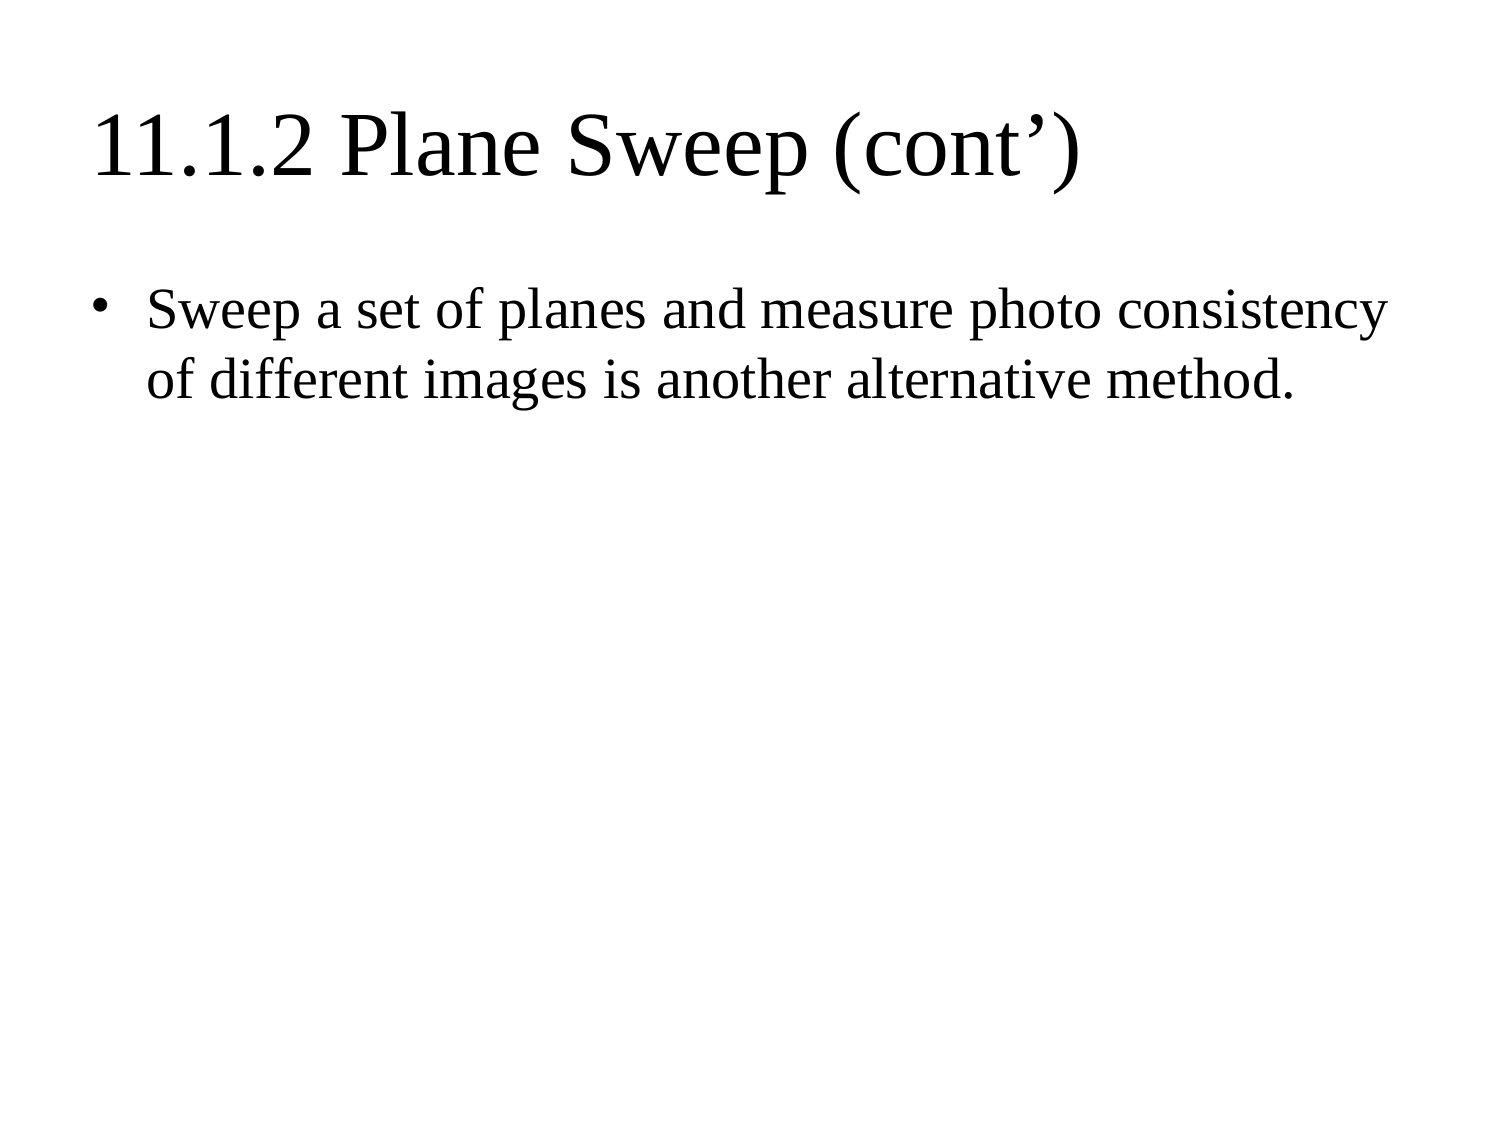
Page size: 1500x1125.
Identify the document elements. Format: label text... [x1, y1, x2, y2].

title 11.1.2 Plane Sweep (cont’) [75, 45, 1425, 233]
list Sweep a set of planes and measure photo consistency of different images is another alternative method. [75, 262, 1425, 1005]
